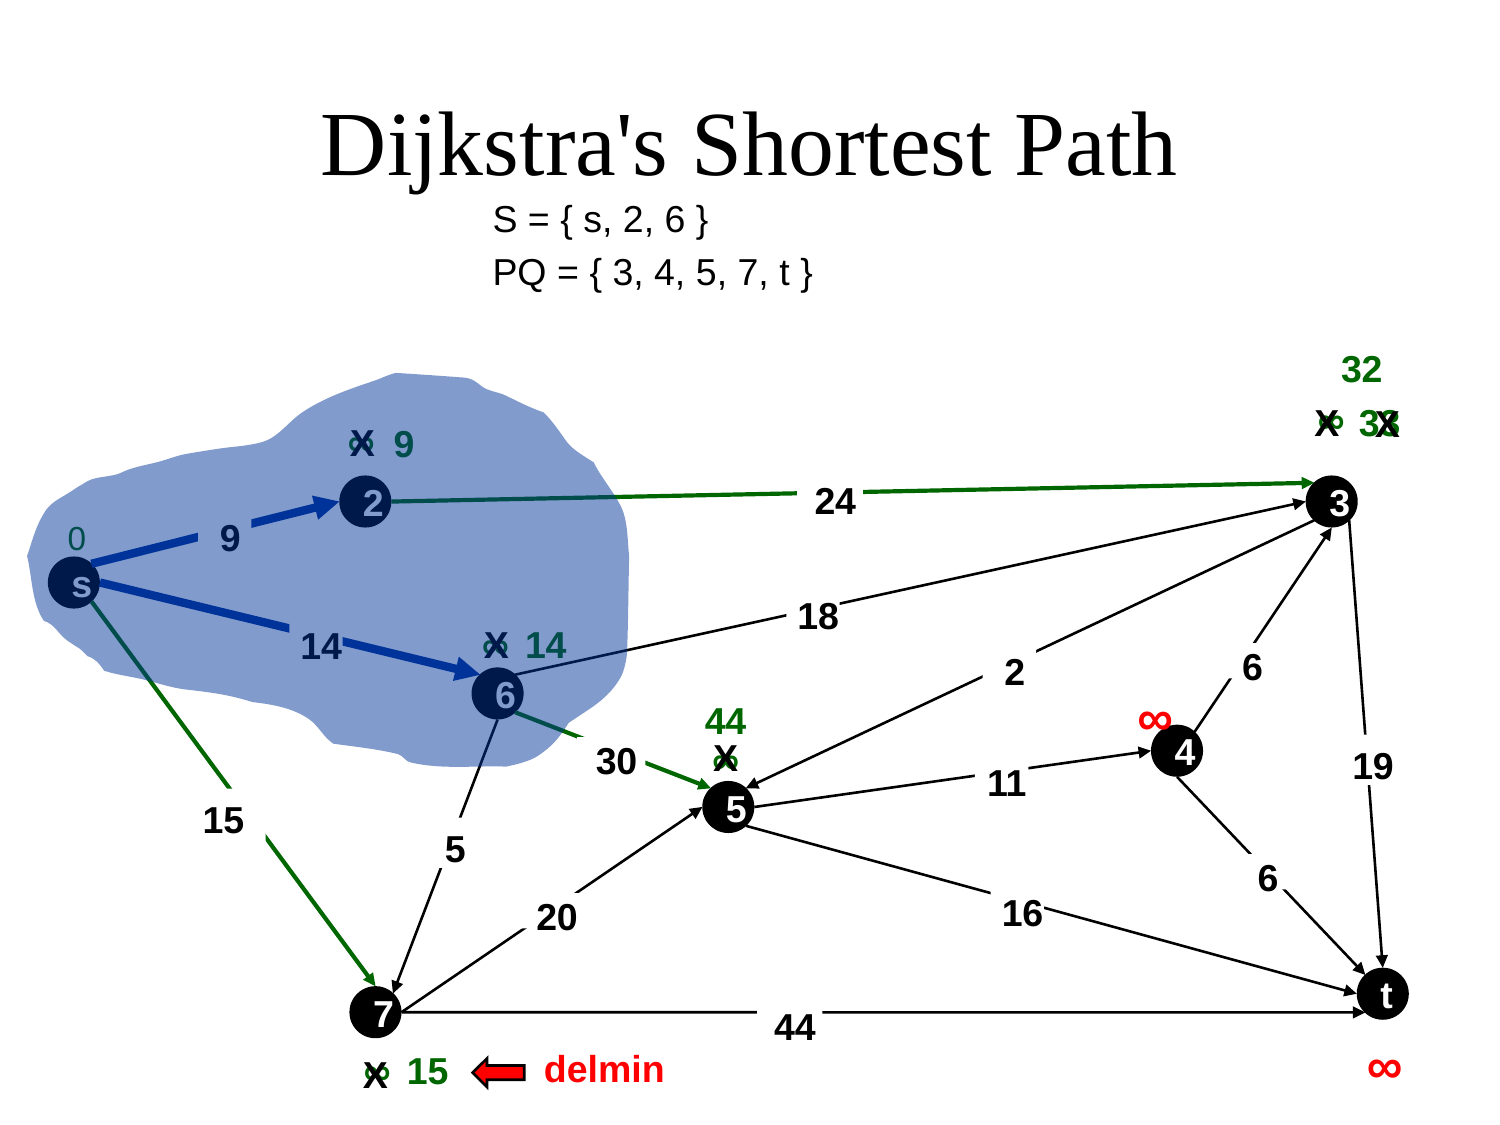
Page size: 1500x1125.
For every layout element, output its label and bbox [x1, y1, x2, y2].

text_box [27, 372, 1408, 1039]
text_box [1333, 1025, 1422, 1094]
text_box [1282, 337, 1421, 456]
text_box [528, 1037, 739, 1099]
text_box [328, 1039, 467, 1107]
text_box [462, 187, 1016, 318]
text_box [472, 1058, 525, 1087]
title [112, 99, 1388, 288]
